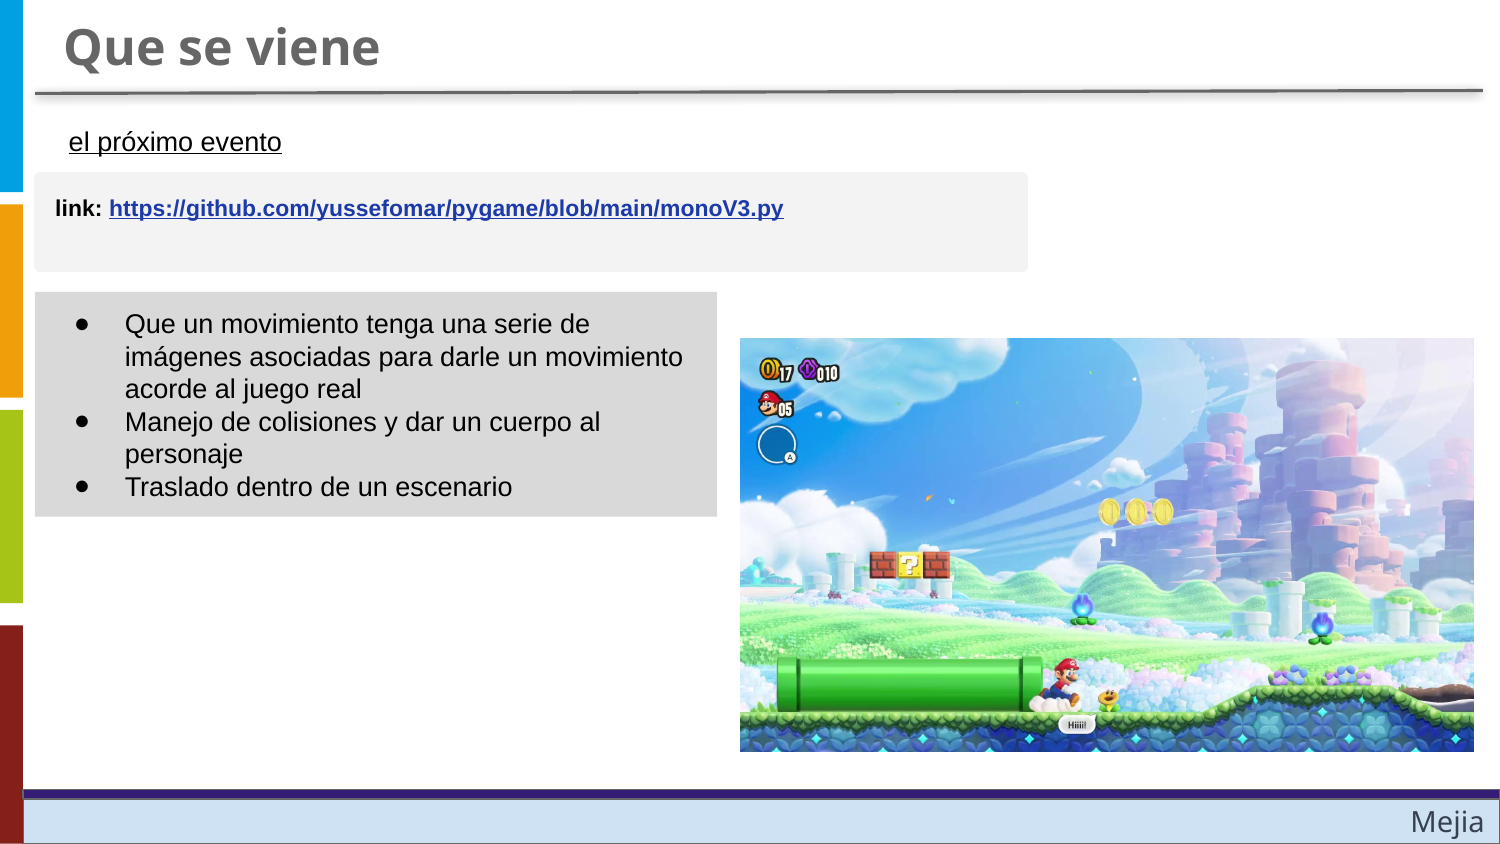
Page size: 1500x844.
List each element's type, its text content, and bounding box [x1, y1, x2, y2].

text_box el próximo evento [53, 108, 811, 172]
text_box [0, 409, 23, 604]
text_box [34, 90, 1483, 94]
text_box Mejia [23, 799, 1500, 844]
text_box Que un movimiento tenga una serie de imágenes asociadas para darle un movimiento acorde al juego real Manejo de colisiones y dar un cuerpo al personaje Traslado dentro de un escenario [34, 291, 717, 517]
picture [740, 338, 1474, 752]
text_box [0, 0, 23, 193]
text_box [0, 204, 23, 398]
text_box link: https://github.com/yussefomar/pygame/blob/main/monoV3.py [40, 178, 1023, 266]
text_box [0, 625, 23, 844]
text_box [22, 789, 1500, 799]
text_box Que se viene [48, 0, 1406, 88]
